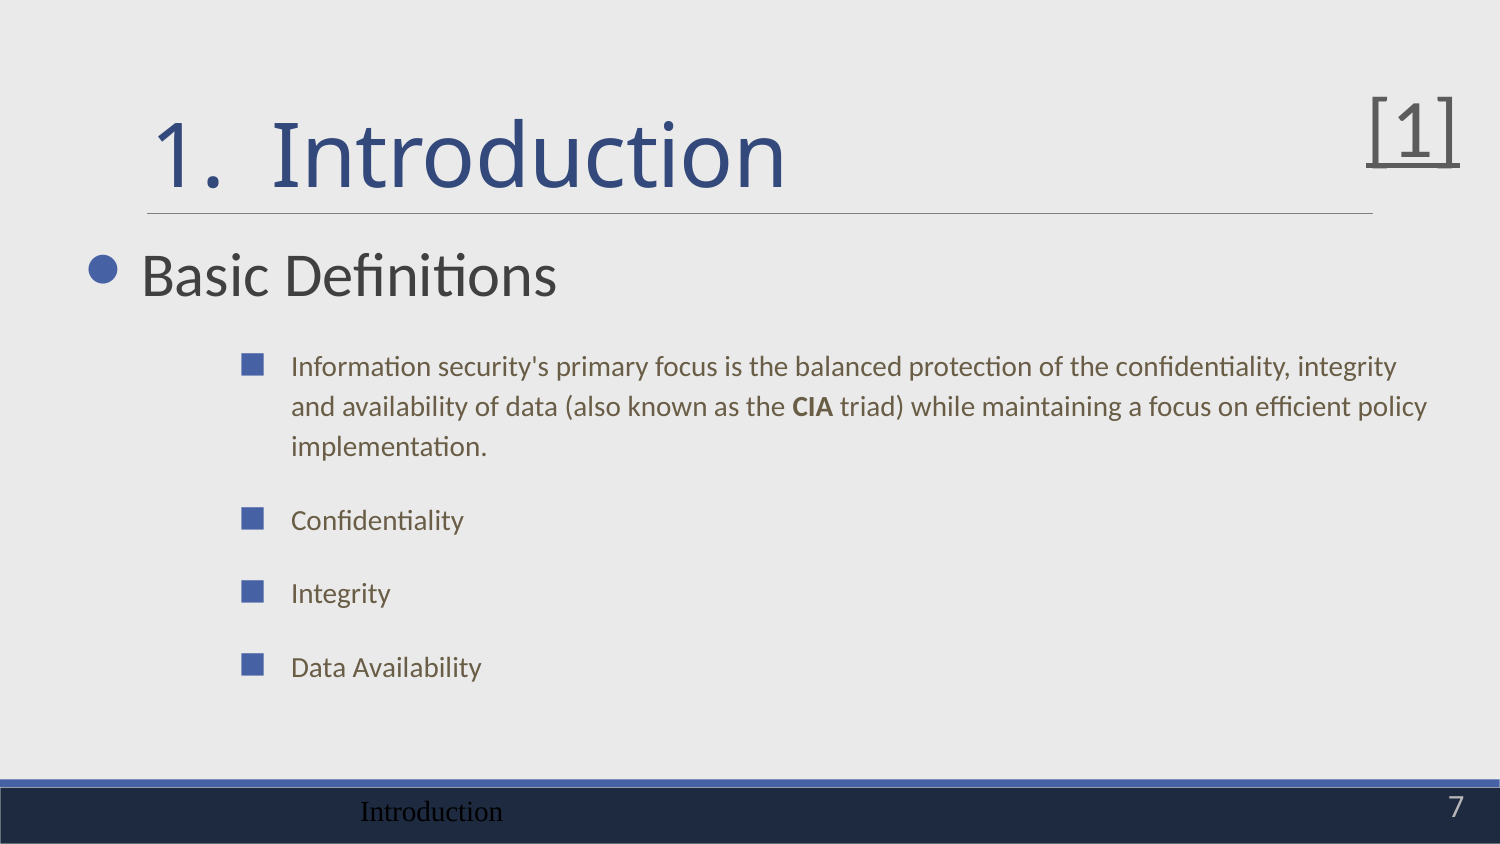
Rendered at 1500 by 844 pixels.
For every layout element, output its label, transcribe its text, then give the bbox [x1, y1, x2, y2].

text_box [1] [1351, 66, 1480, 182]
title Introduction [135, 35, 1373, 214]
list Basic Definitions Information security's primary focus is the balanced protection of the confidentiality, integrity and availability of data (also known as the CIA triad) while maintaining a focus on efficient policy implementation. Confidentiality Integrity Data Availability [51, 207, 1449, 750]
slide_number 7 [1389, 787, 1480, 830]
footer Introduction [135, 787, 729, 833]
